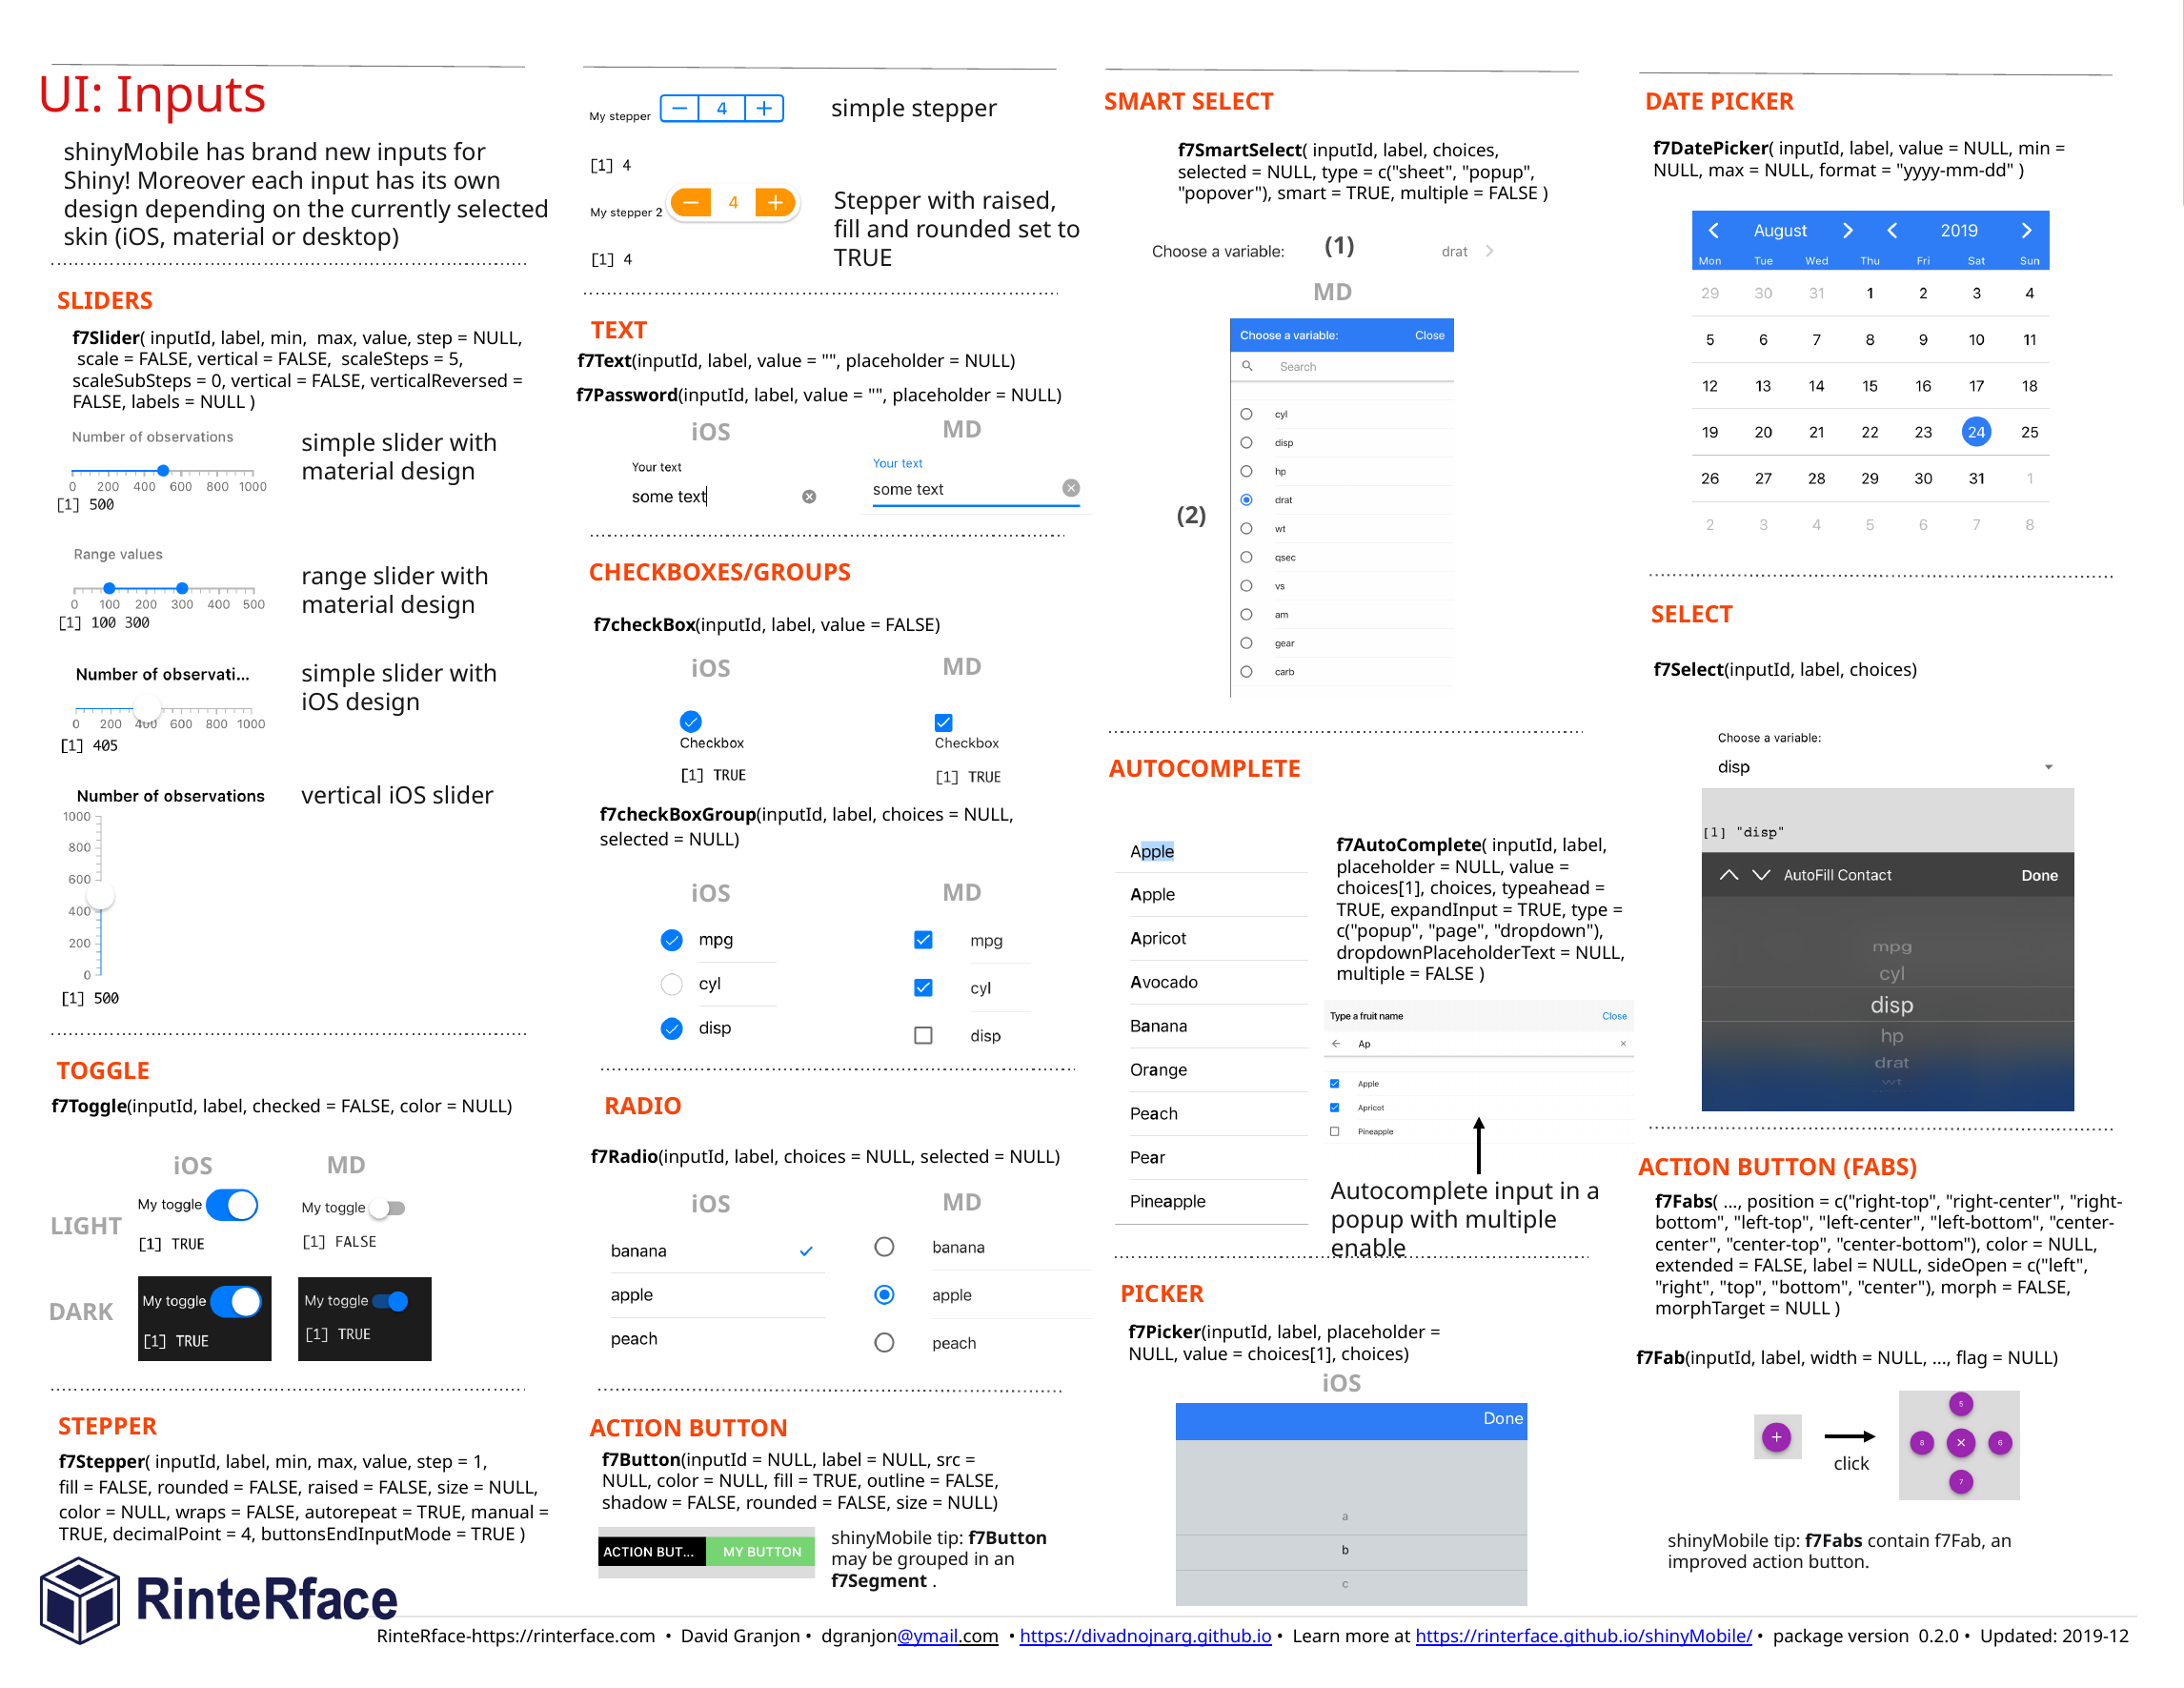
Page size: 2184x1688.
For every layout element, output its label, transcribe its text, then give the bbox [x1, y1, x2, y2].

picture [924, 703, 1020, 796]
text_box shinyMobile tip: f7Fabs contain f7Fab, an improved action button. [1653, 1522, 2076, 1579]
picture [1175, 1403, 1527, 1606]
text_box MD [940, 875, 985, 908]
text_box f7Text(inputId, label, value = "", placeholder = NULL) [563, 342, 1029, 376]
text_box click [1819, 1445, 1894, 1481]
text_box UI: Inputs [35, 72, 270, 124]
text_box iOS [689, 415, 734, 447]
text_box SLIDERS [55, 283, 155, 316]
text_box (2) [1168, 491, 1225, 538]
text_box shinyMobile has brand new inputs for Shiny! Moreover each input has its own design depending on the currently selected skin (iOS, material or desktop) [50, 129, 574, 258]
text_box f7Radio(inputId, label, choices = NULL, selected = NULL) [576, 1138, 1074, 1174]
text_box vertical iOS slider [287, 773, 526, 817]
text_box range slider with material design [287, 554, 568, 626]
text_box f7Select(inputId, label, choices) [1639, 651, 1931, 687]
picture [51, 661, 272, 765]
picture [863, 1230, 1092, 1357]
text_box PICKER [1118, 1276, 1207, 1310]
text_box LIGHT [48, 1209, 125, 1241]
picture [1114, 831, 1308, 1225]
text_box iOS [171, 1149, 215, 1173]
picture [1229, 317, 1454, 698]
text_box f7Fab(inputId, label, width = NULL, ..., flag = NULL) [1622, 1339, 2073, 1375]
text_box ACTION BUTTON [587, 1411, 791, 1444]
text_box f7Toggle(inputId, label, checked = FALSE, color = NULL) [37, 1088, 527, 1124]
picture [1701, 729, 2074, 1111]
picture [1754, 1414, 1802, 1459]
text_box CHECKBOXES/GROUPS [586, 555, 854, 588]
picture [653, 919, 778, 1046]
picture [298, 1276, 433, 1361]
text_box simple slider with material design [287, 419, 568, 492]
text_box f7checkBox(inputId, label, value = FALSE) [579, 606, 955, 642]
text_box MD [940, 649, 985, 682]
text_box TEXT [589, 313, 650, 342]
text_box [1308, 0, 2184, 397]
text_box shinyMobile tip: f7Button may be grouped in an f7Segment . [817, 1518, 1073, 1598]
text_box AUTOCOMPLETE [1106, 751, 1304, 784]
text_box DARK [46, 1293, 116, 1327]
text_box Autocomplete input in a popup with multiple enable [1316, 1169, 1641, 1270]
text_box iOS [689, 1187, 734, 1220]
picture [582, 80, 806, 278]
picture [1691, 211, 2050, 544]
text_box RinteRface-https://rinterface.com • David Granjon • dgranjon@ymail.com • https://divadnojnarg.github.io • Learn more at https://rinterface.github.io/shinyMobile/ • package version 0.2.0 • Updated: 2019-12 [423, 1617, 2138, 1657]
text_box SMART SELECT [1102, 84, 1277, 117]
text_box iOS [689, 876, 734, 909]
text_box f7Picker(inputId, label, placeholder = NULL, value = choices[1], choices) [1114, 1313, 1507, 1393]
picture [137, 1276, 272, 1361]
picture [597, 1231, 825, 1358]
text_box MD [940, 413, 985, 441]
text_box iOS [1320, 1366, 1365, 1396]
picture [293, 1184, 428, 1269]
picture [617, 454, 831, 512]
text_box iOS [689, 651, 734, 683]
text_box f7AutoComplete( inputId, label, placeholder = NULL, value = choices[1], choices, typeahead = TRUE, expandInput = TRUE, type = c("popup", "page", "dropdown"), dropdownPlaceholderText = NULL, multiple = FALSE ) [1322, 826, 1649, 991]
text_box f7SmartSelect( inputId, label, choices, selected = NULL, type = c("sheet", "popup", "popover"), smart = TRUE, multiple = FALSE ) [1163, 132, 1304, 211]
picture [670, 704, 765, 797]
picture [49, 417, 270, 520]
picture [1324, 1000, 1635, 1161]
text_box f7Password(inputId, label, value = "", placeholder = NULL) [562, 376, 1076, 413]
picture [33, 1538, 416, 1658]
picture [51, 535, 272, 639]
picture [906, 921, 1031, 1057]
text_box STEPPER [55, 1409, 160, 1442]
picture [1146, 228, 1508, 275]
picture [859, 448, 1093, 515]
text_box MD [940, 1185, 985, 1218]
text_box Stepper with raised, fill and rounded set to TRUE [819, 178, 1101, 278]
picture [597, 1526, 816, 1578]
text_box ACTION BUTTON (FABS) [1636, 1149, 1920, 1183]
text_box TOGGLE [54, 1053, 152, 1087]
text_box f7checkBoxGroup(inputId, label, choices = NULL, selected = NULL) [585, 796, 1033, 857]
picture [1899, 1391, 2020, 1501]
text_box f7Slider( inputId, label, min, max, value, step = NULL, scale = FALSE, vertical = FALSE, scaleSteps = 5, scaleSubSteps = 0, vertical = FALSE, verticalReversed = FALSE, labels = NULL ) [58, 319, 539, 419]
text_box simple stepper [817, 85, 1098, 129]
text_box MD [324, 1148, 369, 1177]
picture [131, 1180, 266, 1265]
text_box f7Fabs( ..., position = c("right-top", "right-center", "right-bottom", "left-top", "left-center", "left-bottom", "center-center", "center-top", "center-bottom"), color = NULL, extended = FALSE, label = NULL, sideOpen = c("left", "right", "top", "bottom", "center"), morph = FALSE, morphTarget = NULL ) [1641, 1183, 2139, 1326]
text_box simple slider with iOS design [287, 650, 526, 722]
text_box RADIO [602, 1088, 685, 1122]
text_box SELECT [1648, 597, 1736, 630]
text_box f7Stepper( inputId, label, min, max, value, step = 1, fill = FALSE, rounded = FALSE, raised = FALSE, size = NULL, color = NULL, wraps = FALSE, autorepeat = TRUE, manual = TRUE, decimalPoint = 4, buttonsEndInputMode = TRUE ) [45, 1443, 563, 1552]
picture [51, 783, 273, 1015]
text_box f7Button(inputId = NULL, label = NULL, src = NULL, color = NULL, fill = TRUE, outline = FALSE, shadow = FALSE, rounded = FALSE, size = NULL) [588, 1441, 1019, 1520]
